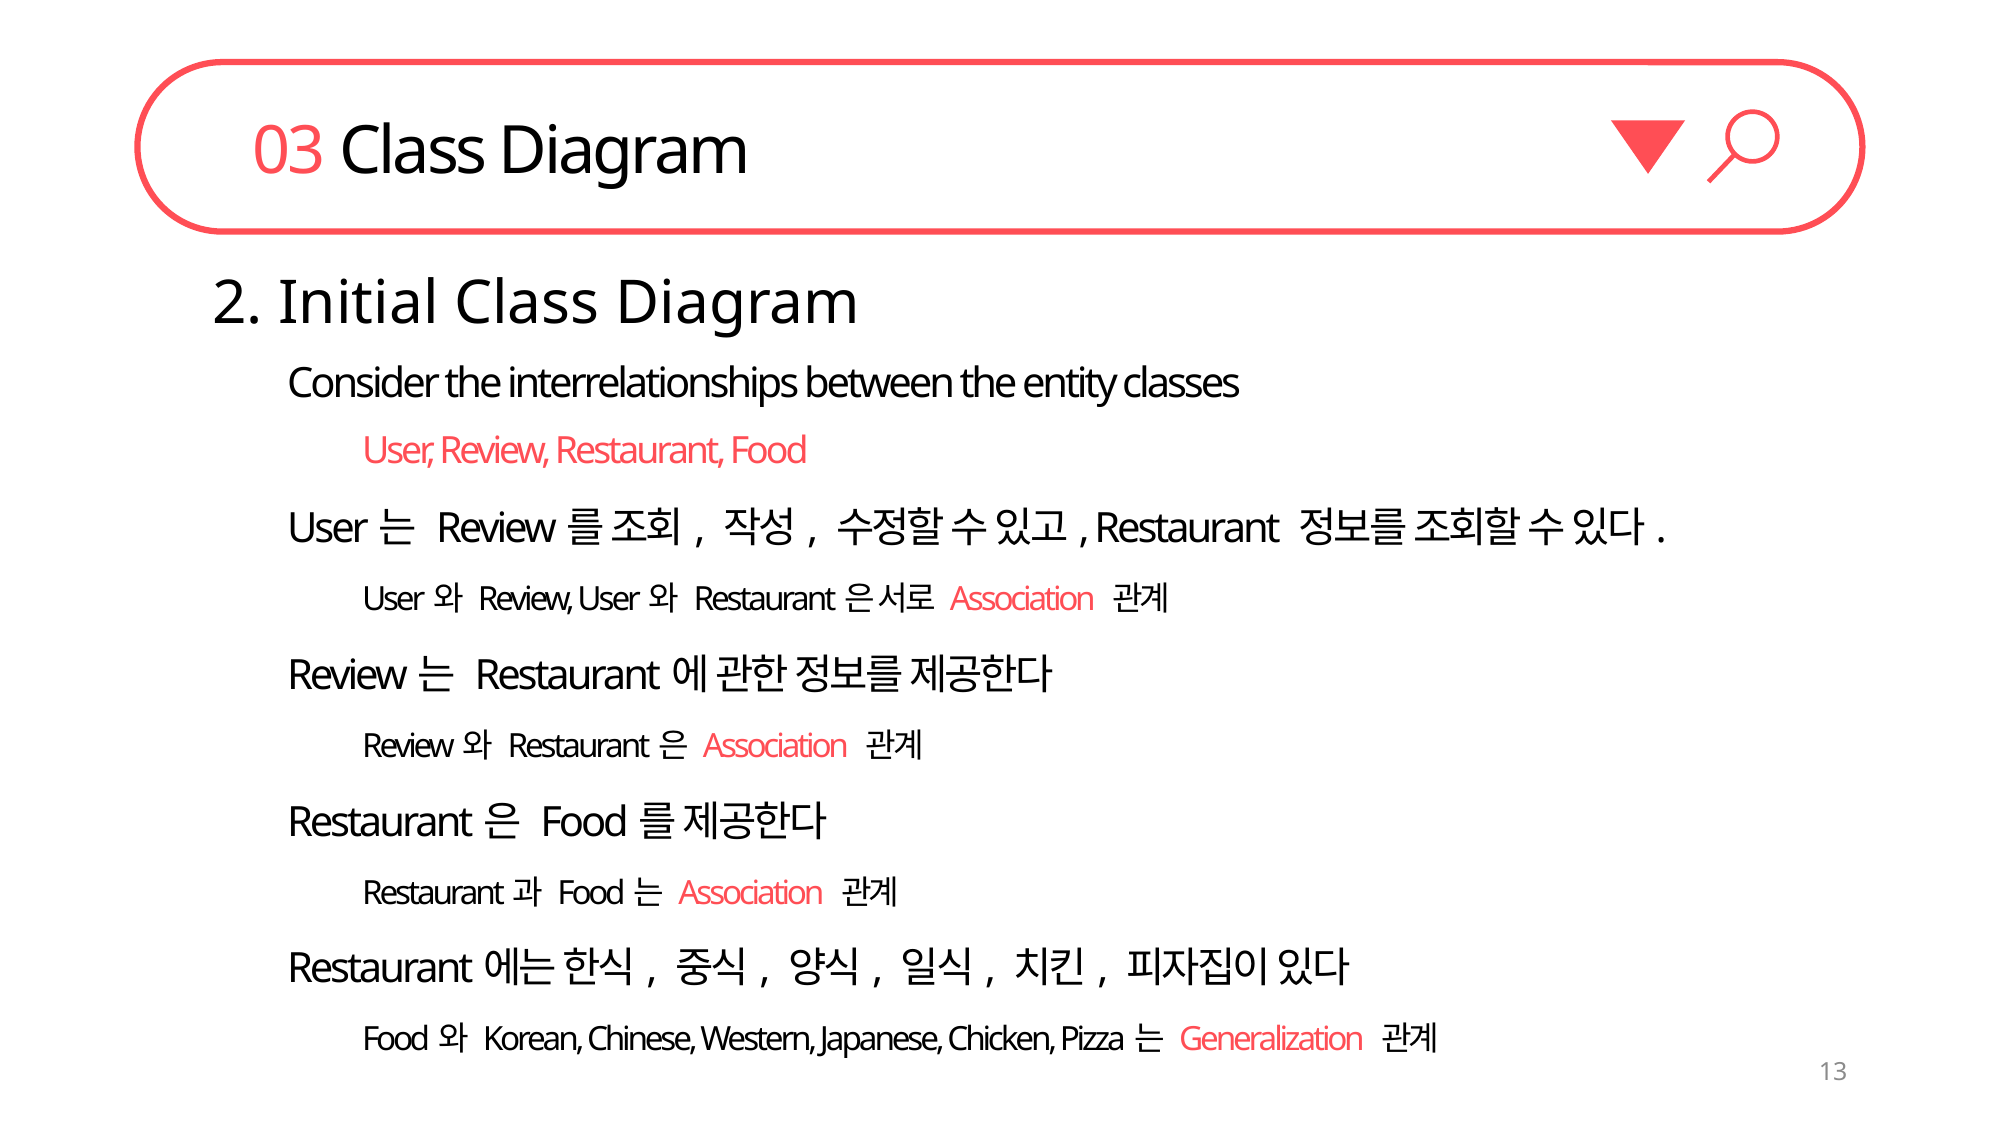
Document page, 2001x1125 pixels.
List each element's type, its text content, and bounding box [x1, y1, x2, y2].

slide_number 13 [1781, 1042, 1863, 1103]
text_box 2. Initial Class Diagram Consider the interrelationships between the entity classes User, Review, Restaurant, Food User는 Review를 조회, 작성, 수정할 수 있고, Restaurant 정보를 조회할 수 있다. User와 Review, User와 Restaurant은 서로 Association 관계 Review는 Restaurant에 관한 정보를 제공한다 Review와 Restaurant은 Association 관계 Restaurant은 Food를 제공한다 Restaurant과 Food는 Association 관계 Restaurant에는 한식, 중식, 양식, 일식, 치킨, 피자집이 있다 Food와 Korean, Chinese, Western, Japanese, Chicken, Pizza는 Generalization 관계 [197, 241, 1781, 1125]
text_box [137, 62, 1863, 232]
